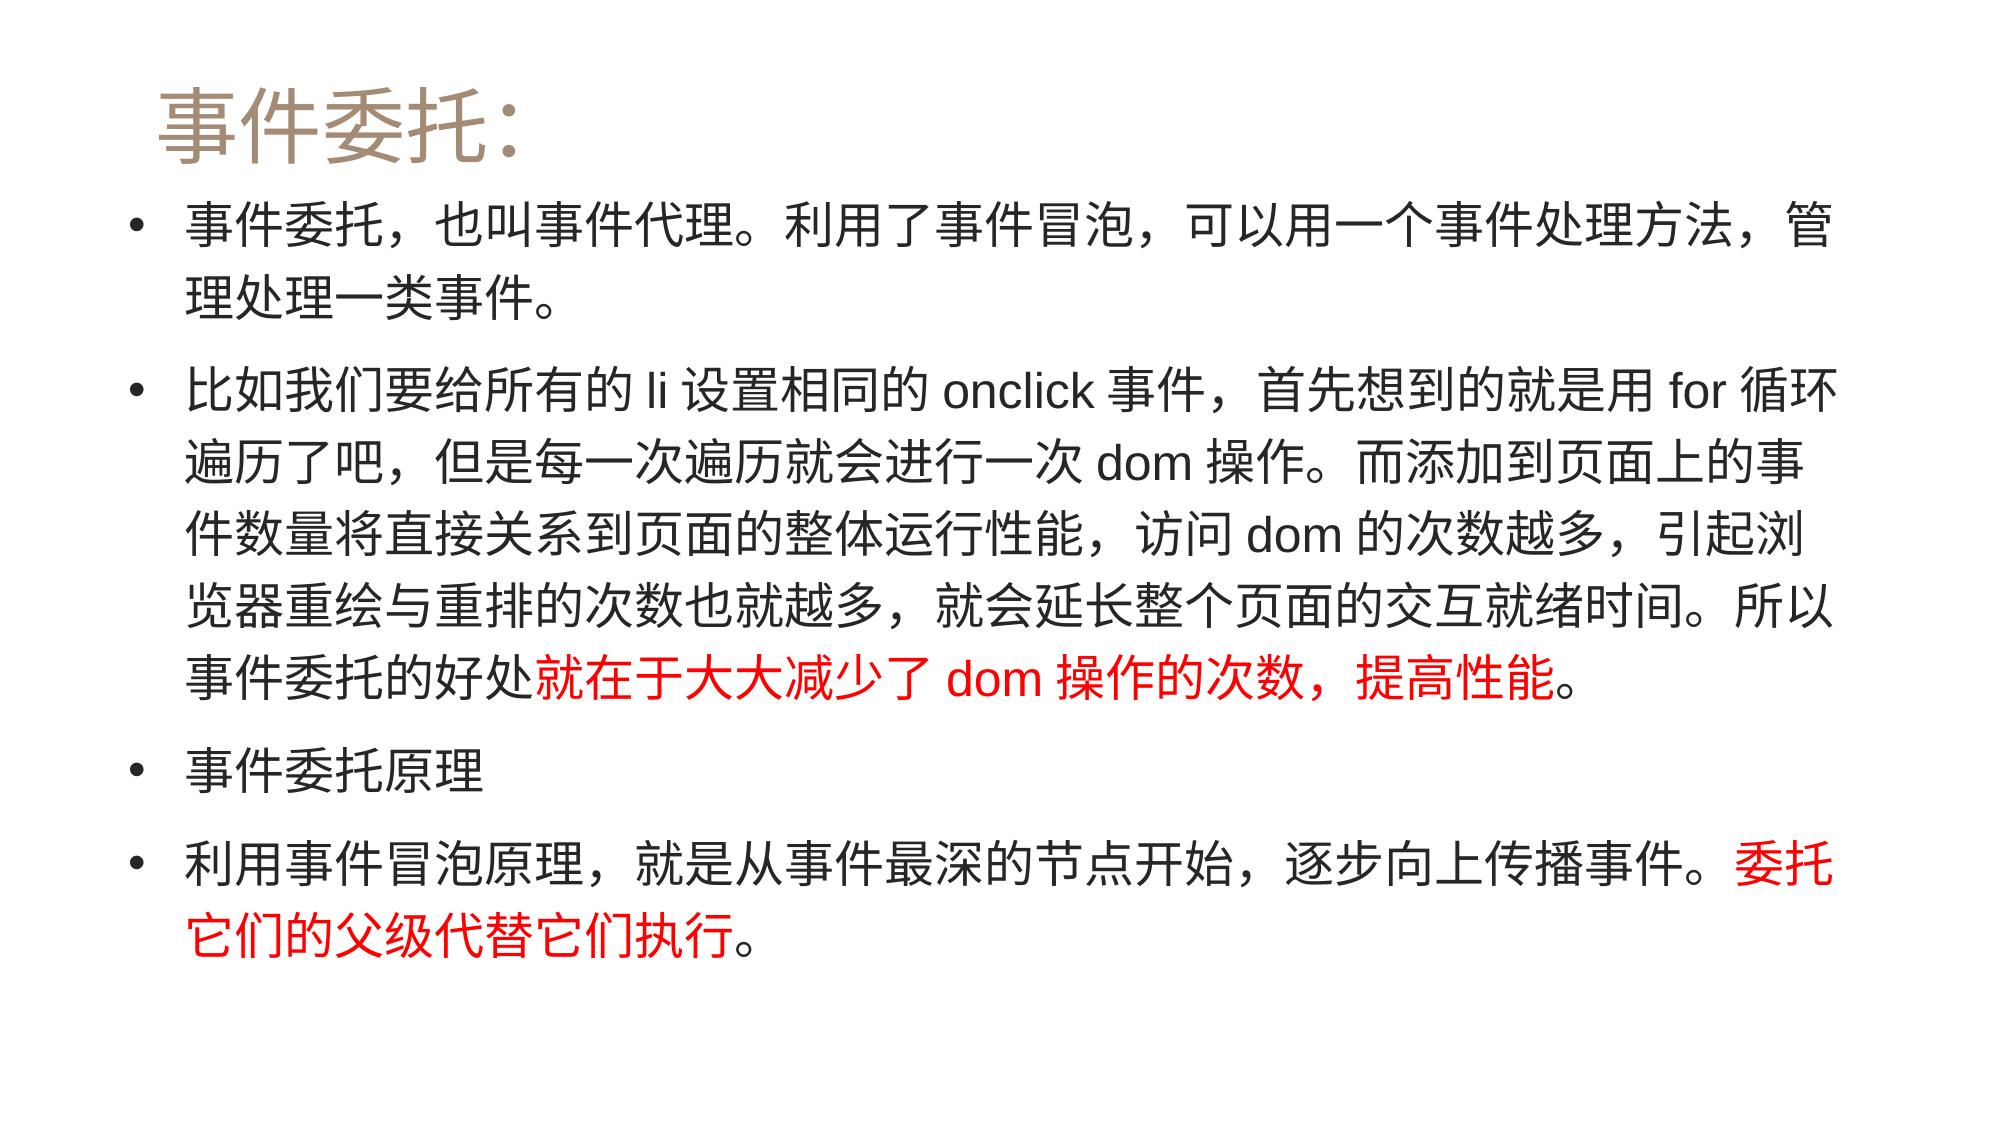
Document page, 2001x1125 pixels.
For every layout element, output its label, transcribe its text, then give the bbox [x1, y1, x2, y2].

list 事件委托，也叫事件代理。利用了事件冒泡，可以用一个事件处理方法，管理处理一类事件。 比如我们要给所有的li设置相同的onclick事件，首先想到的就是用for循环遍历了吧，但是每一次遍历就会进行一次dom操作。而添加到页面上的事件数量将直接关系到页面的整体运行性能，访问dom的次数越多，引起浏览器重绘与重排的次数也就越多，就会延长整个页面的交互就绪时间。所以事件委托的好处就在于大大减少了dom操作的次数，提高性能。 事件委托原理 利用事件冒泡原理，就是从事件最深的节点开始，逐步向上传播事件。委托它们的父级代替它们执行。 [113, 174, 1870, 1066]
title 事件委托： [140, 74, 1423, 154]
